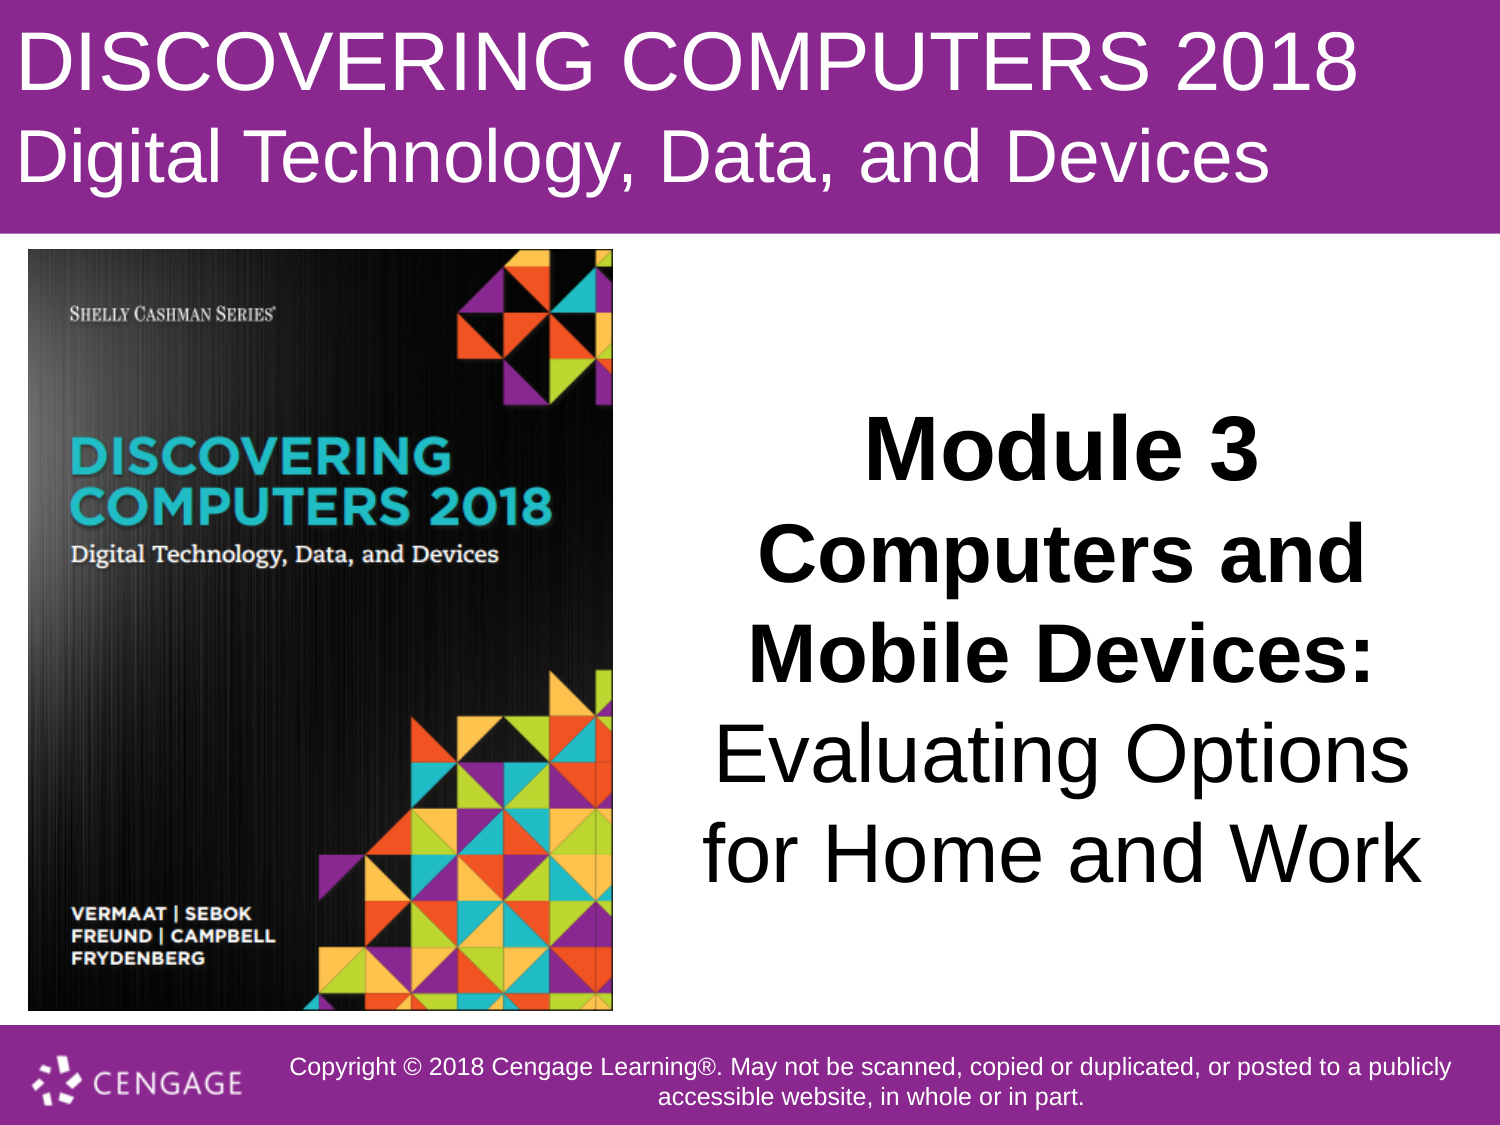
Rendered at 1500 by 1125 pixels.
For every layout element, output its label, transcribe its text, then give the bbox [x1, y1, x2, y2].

picture [28, 249, 613, 1011]
list Copyright © 2018 Cengage Learning®. May not be scanned, copied or duplicated, or posted to a publicly accessible website, in whole or in part. [253, 1042, 1491, 1114]
title DISCOVERING COMPUTERS 2018 Digital Technology, Data, and Devices [0, 0, 1500, 234]
list Module 3 Computers and Mobile Devices: Evaluating Options for Home and Work [650, 369, 1475, 919]
picture [22, 1045, 247, 1114]
